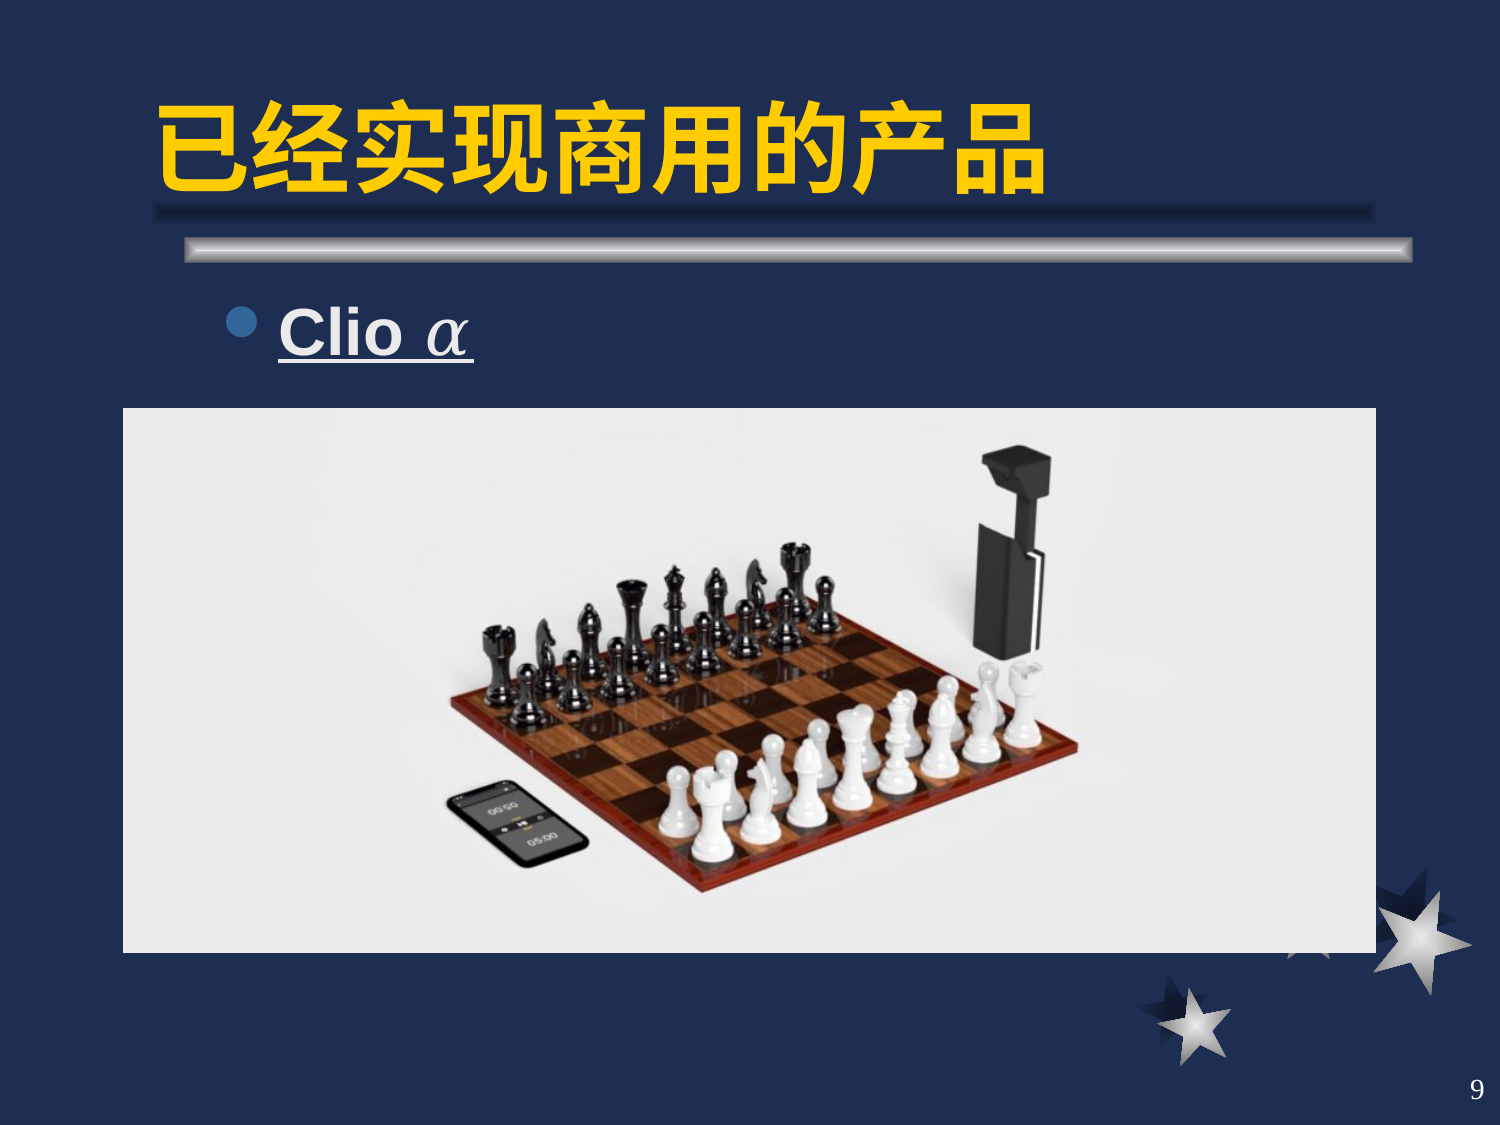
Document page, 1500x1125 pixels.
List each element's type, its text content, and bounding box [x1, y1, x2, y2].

picture [123, 408, 1377, 954]
slide_number 9 [1187, 1049, 1500, 1125]
list Clio 𝛼 [206, 281, 1395, 386]
title 已经实现商用的产品 [135, 24, 1311, 213]
